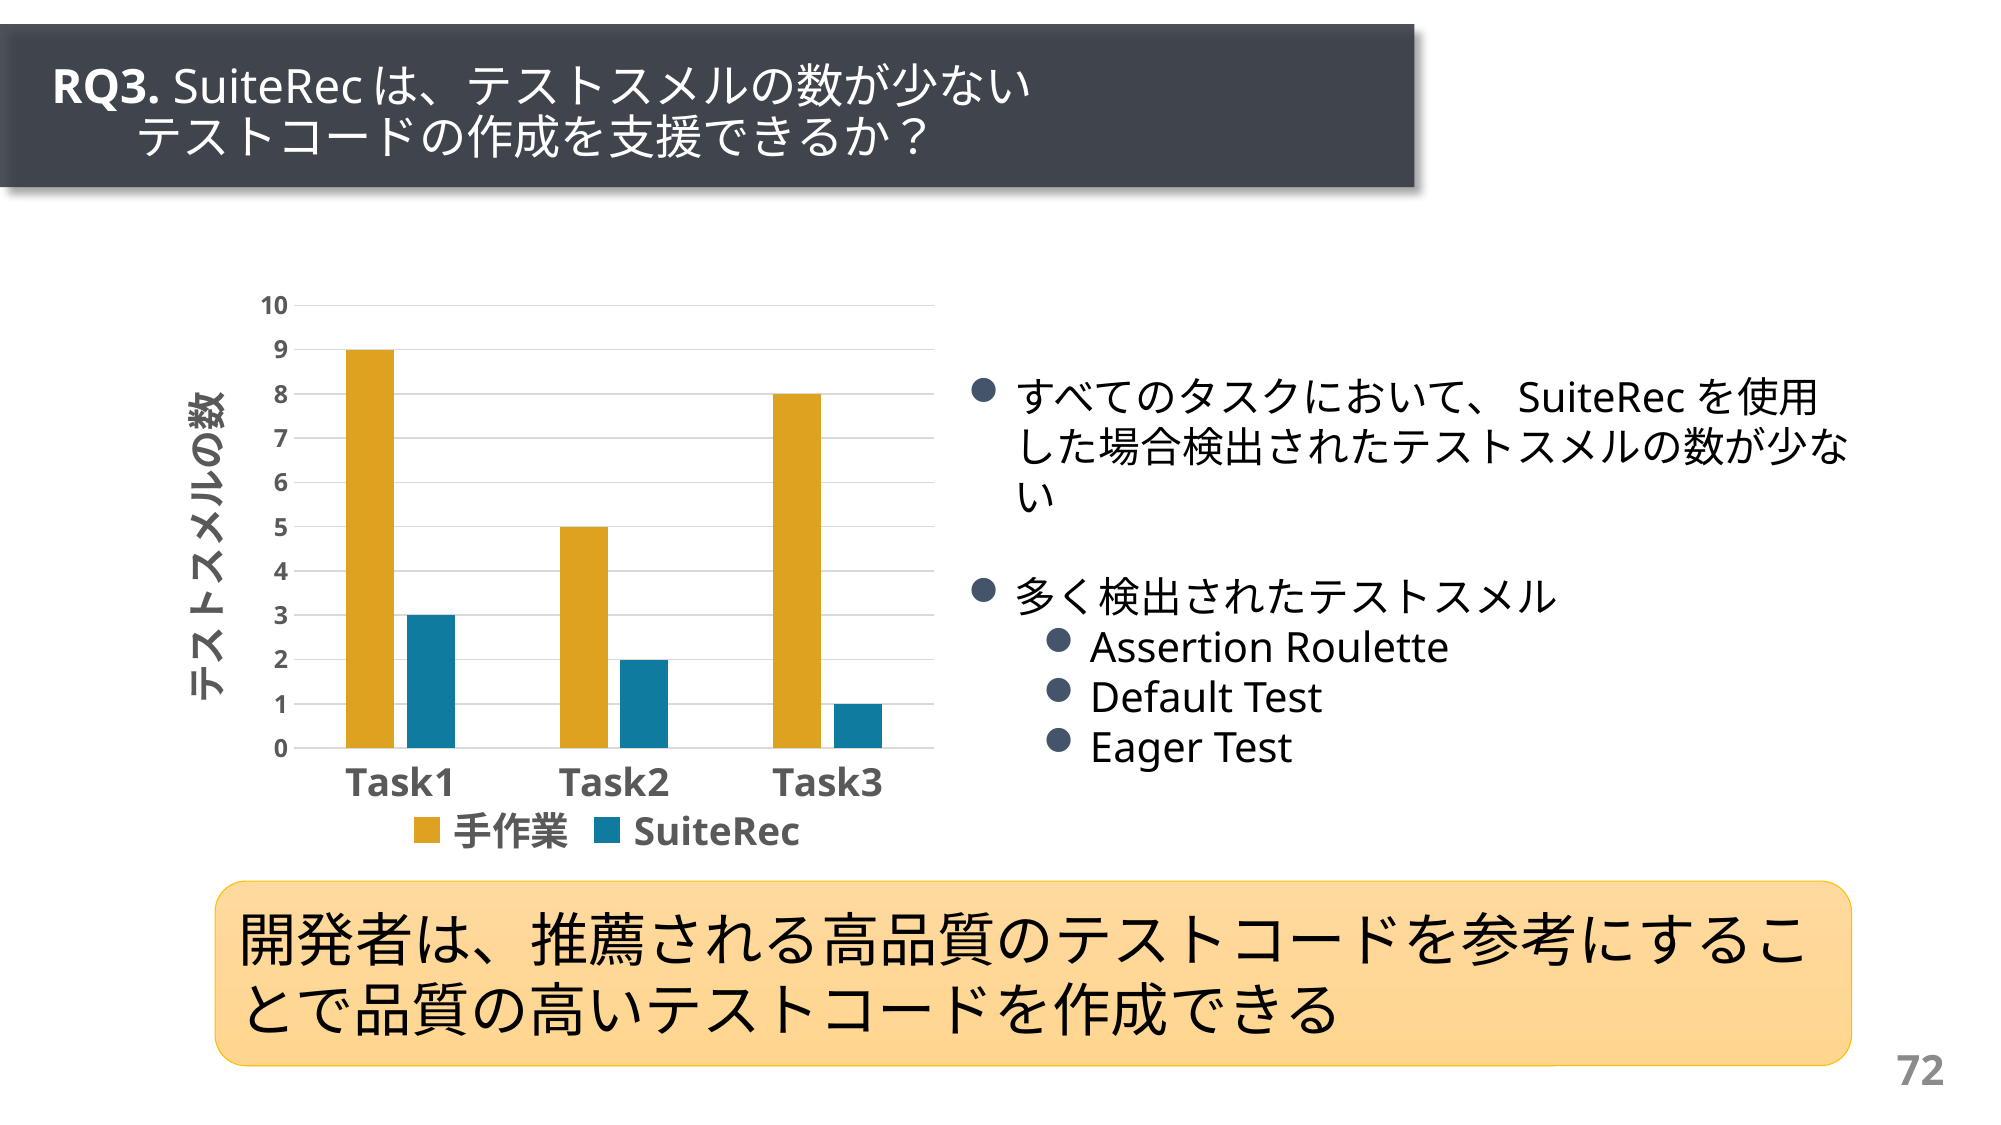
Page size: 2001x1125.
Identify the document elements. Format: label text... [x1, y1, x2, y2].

text_box 開発者は、推薦される高品質のテストコードを参考にすることで品質の高いテストコードを作成できる [214, 880, 1853, 1067]
text_box すべてのタスクにおいて、SuiteRecを使用した場合検出されたテストスメルの数が少ない 多く検出されたテストスメル Assertion Roulette Default Test Eager Test [953, 363, 1877, 779]
text_box SuiteRec [619, 819, 832, 861]
text_box [414, 819, 438, 843]
chart [137, 277, 951, 819]
title RQ3. SuiteRecは、テストスメルの数が少ない テストコードの作成を支援できるか？ [36, 54, 1425, 174]
text_box 手作業 [438, 819, 619, 861]
text_box [594, 819, 619, 843]
